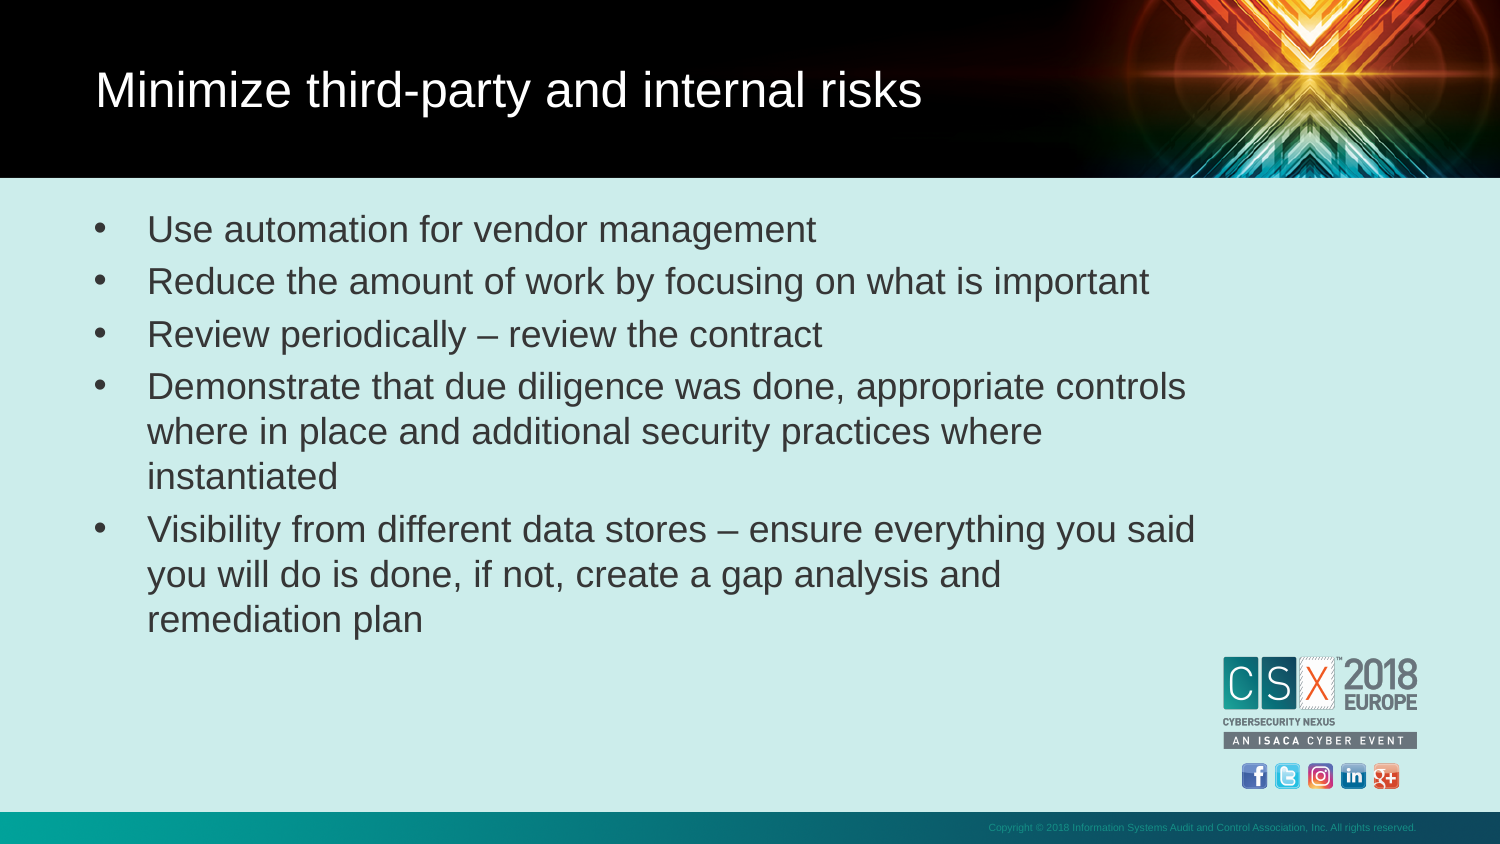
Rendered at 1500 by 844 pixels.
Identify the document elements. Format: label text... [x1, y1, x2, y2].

list Use automation for vendor management Reduce the amount of work by focusing on what is important Review periodically – review the contract Demonstrate that due diligence was done, appropriate controls where in place and additional security practices where instantiated Visibility from different data stores – ensure everything you said you will do is done, if not, create a gap analysis and remediation plan [80, 198, 1218, 775]
list Minimize third-party and internal risks [80, 0, 1219, 176]
picture [0, 0, 1500, 844]
